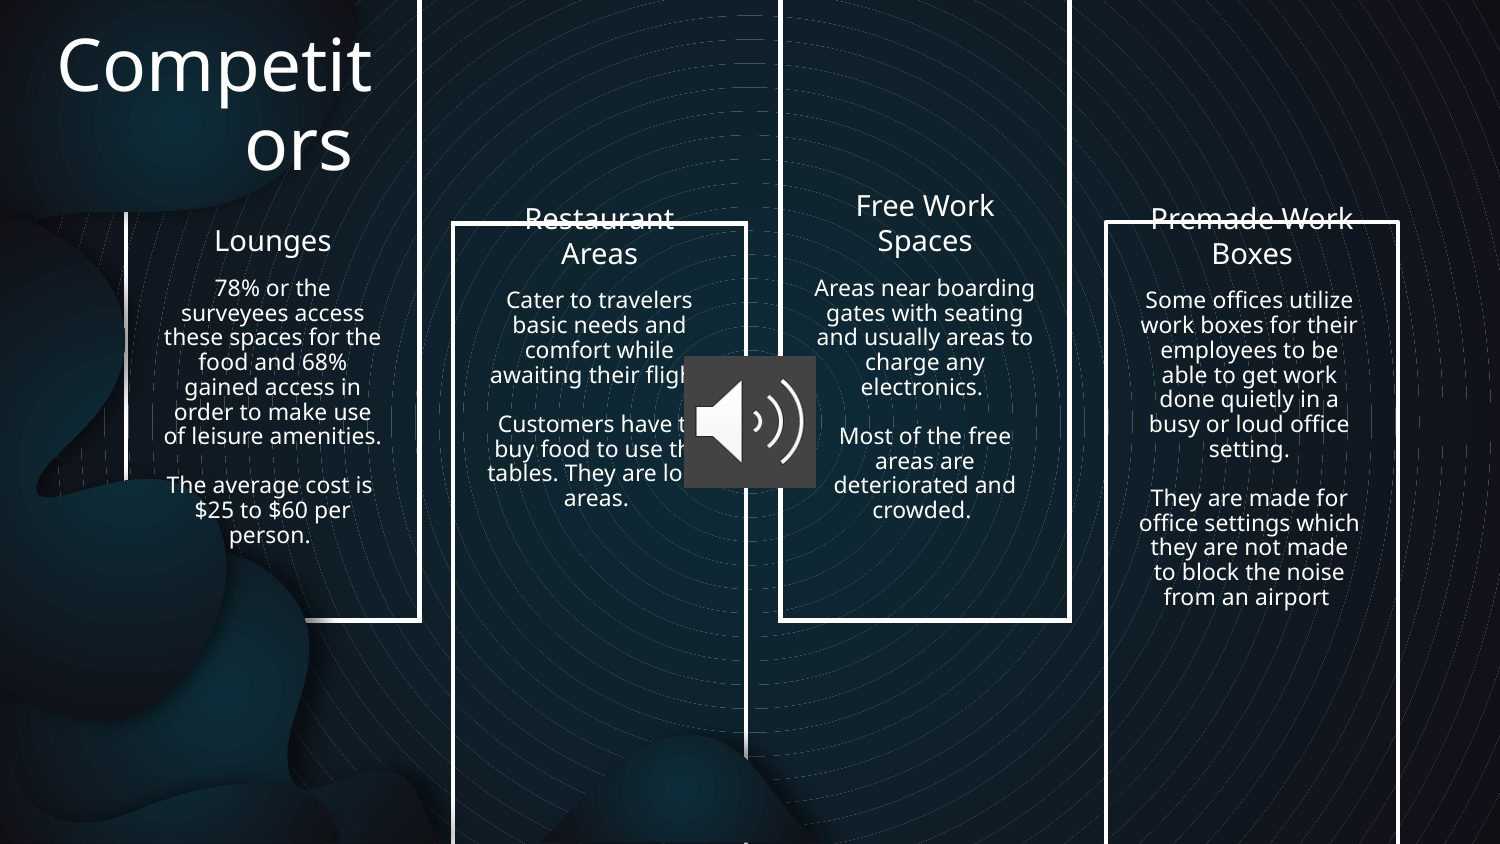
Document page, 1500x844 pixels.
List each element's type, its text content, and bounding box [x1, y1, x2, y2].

subtitle Some offices utilize work boxes for their employees to be able to get work done quietly in a busy or loud office setting. They are made for office settings which they are not made to block the noise from an airport [1125, 283, 1374, 431]
picture [683, 354, 817, 489]
subtitle Lounges [148, 128, 398, 264]
subtitle Areas near boarding gates with seating and usually areas to charge any electronics. Most of the free areas are deteriorated and crowded. [800, 271, 1050, 418]
text_box [1105, 222, 1399, 844]
subtitle Premade Work Boxes [1115, 140, 1389, 276]
subtitle Restaurant Areas [475, 140, 724, 276]
subtitle Free Work Spaces [800, 128, 1050, 264]
subtitle Cater to travelers basic needs and comfort while awaiting their flight. Customers have to buy food to use the tables. They are loud areas. [475, 283, 724, 431]
title Competitors [35, 39, 385, 175]
subtitle 78% or the surveyees access these spaces for the food and 68% gained access in order to make use of leisure amenities. The average cost is $25 to $60 per person. [148, 271, 398, 418]
